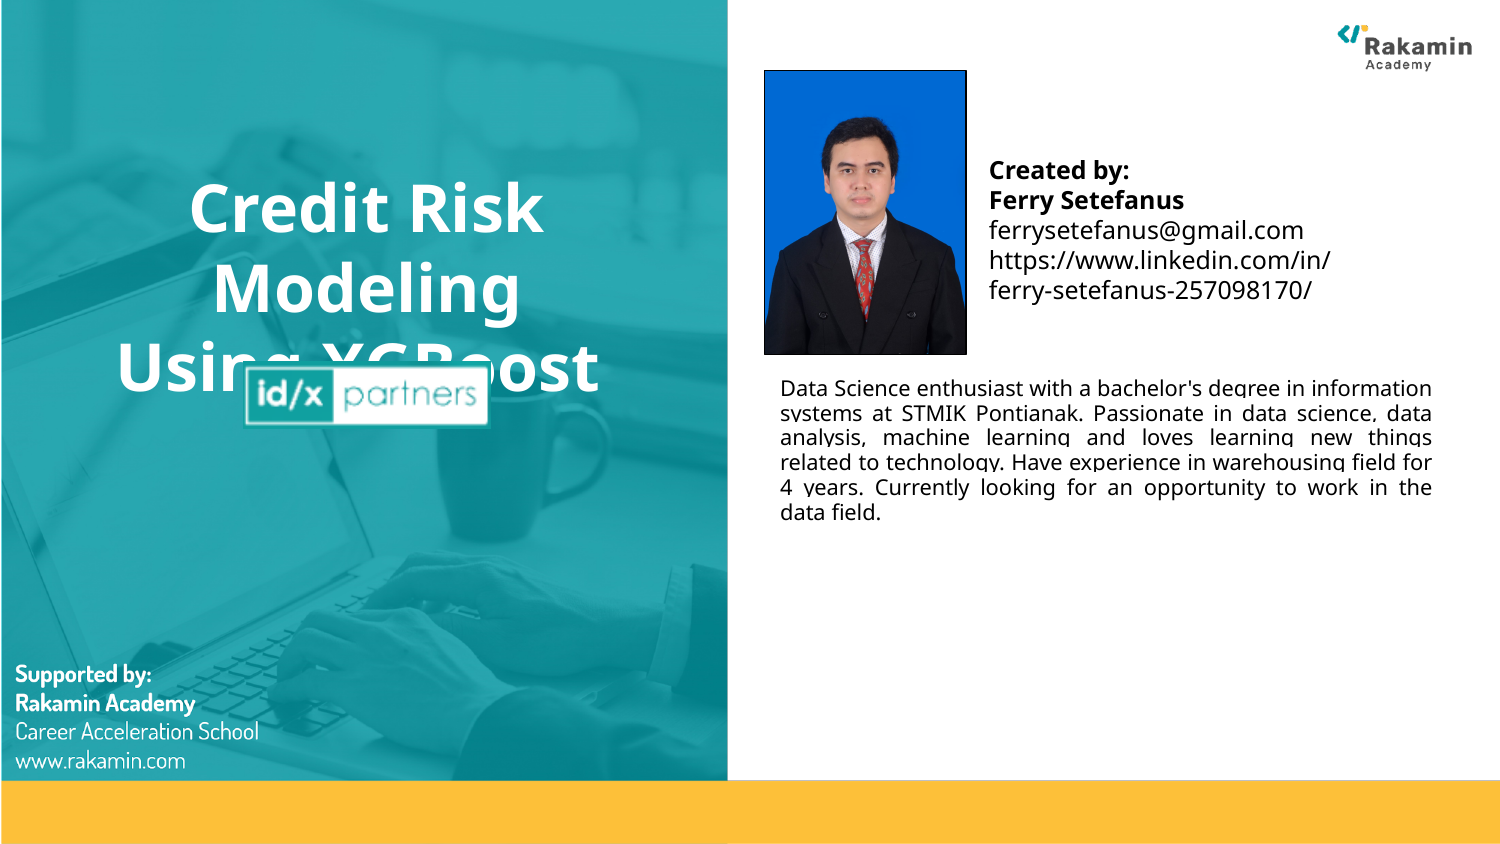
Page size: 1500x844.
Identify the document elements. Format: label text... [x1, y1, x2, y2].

text_box Created by: Ferry Setefanus ferrysetefanus@gmail.com https://www.linkedin.com/in/ferry-setefanus-257098170/ [977, 149, 1372, 280]
picture [0, 0, 1500, 844]
title Credit Risk Modeling Using XGBoost [60, 151, 674, 481]
subtitle Data Science enthusiast with a bachelor's degree in information systems at STMIK Pontianak. Passionate in data science, data analysis, machine learning and loves learning new things related to technology. Have experience in warehousing field for 4 years. Currently looking for an opportunity to work in the data field. [765, 361, 1449, 739]
